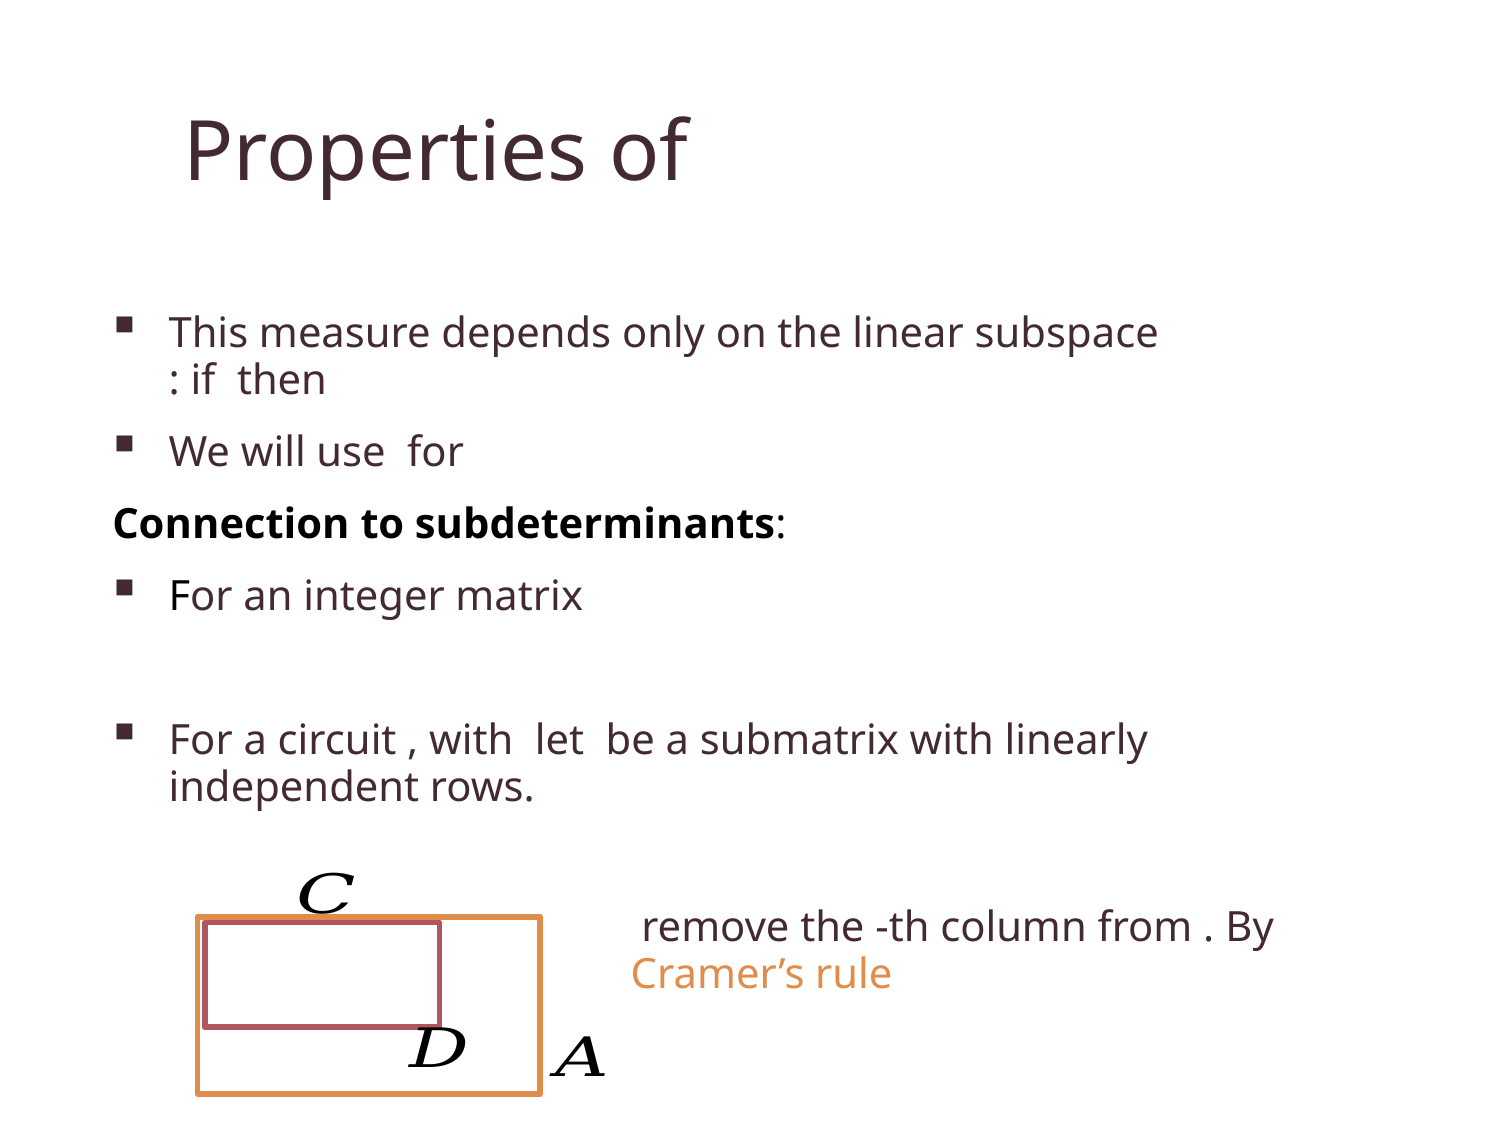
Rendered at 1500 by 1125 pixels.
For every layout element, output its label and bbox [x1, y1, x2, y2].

text_box [202, 920, 442, 1030]
text_box [195, 914, 543, 1097]
